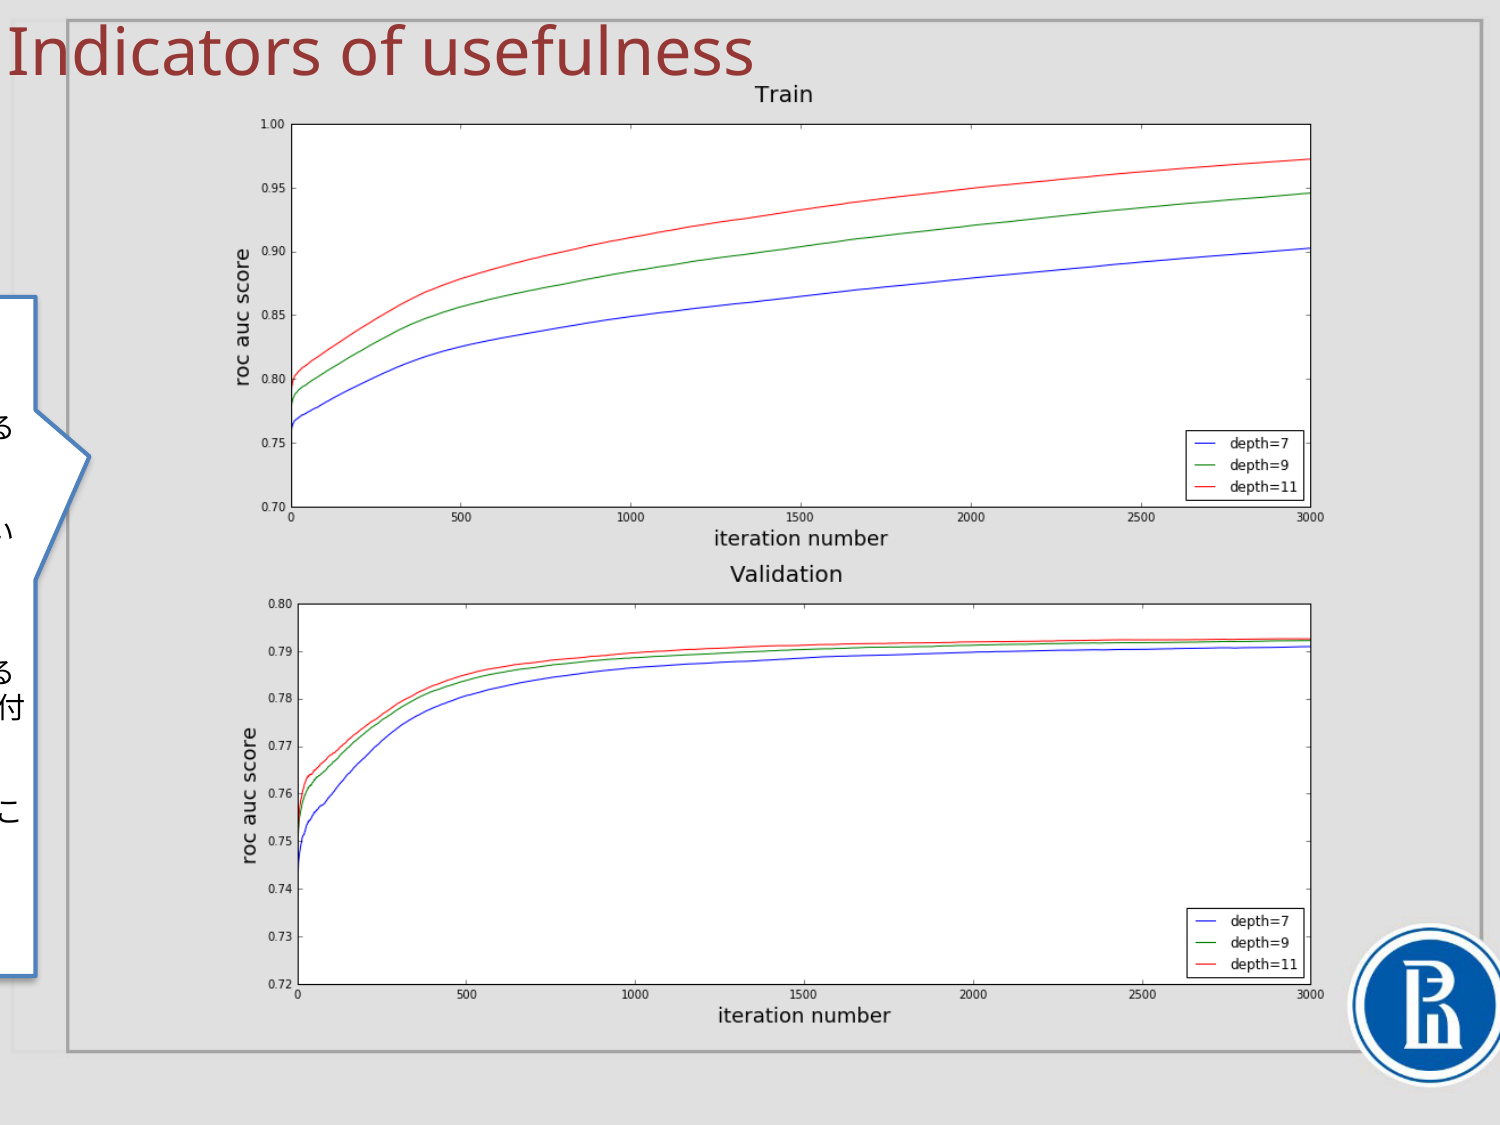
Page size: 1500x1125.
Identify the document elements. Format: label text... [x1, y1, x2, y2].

picture [0, 0, 1500, 1125]
text_box 「Train」…テストデータ 「Validation」…検証用データ 作成したモデルでテストデータを見ると木の深さを深くしていくほど(7→9→11)、件数を増やしていくほど、より正しい値(1.00)に収束していく。 作成したモデルで検証用データを見ると、木の深さ、件数に関らず、0.79付近に収束している。 「 mean encoding 」を使用するとこういった事象を回避してくれる。 [0, 296, 90, 977]
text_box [226, 77, 1333, 1034]
title Indicators of usefulness [0, 0, 1406, 97]
